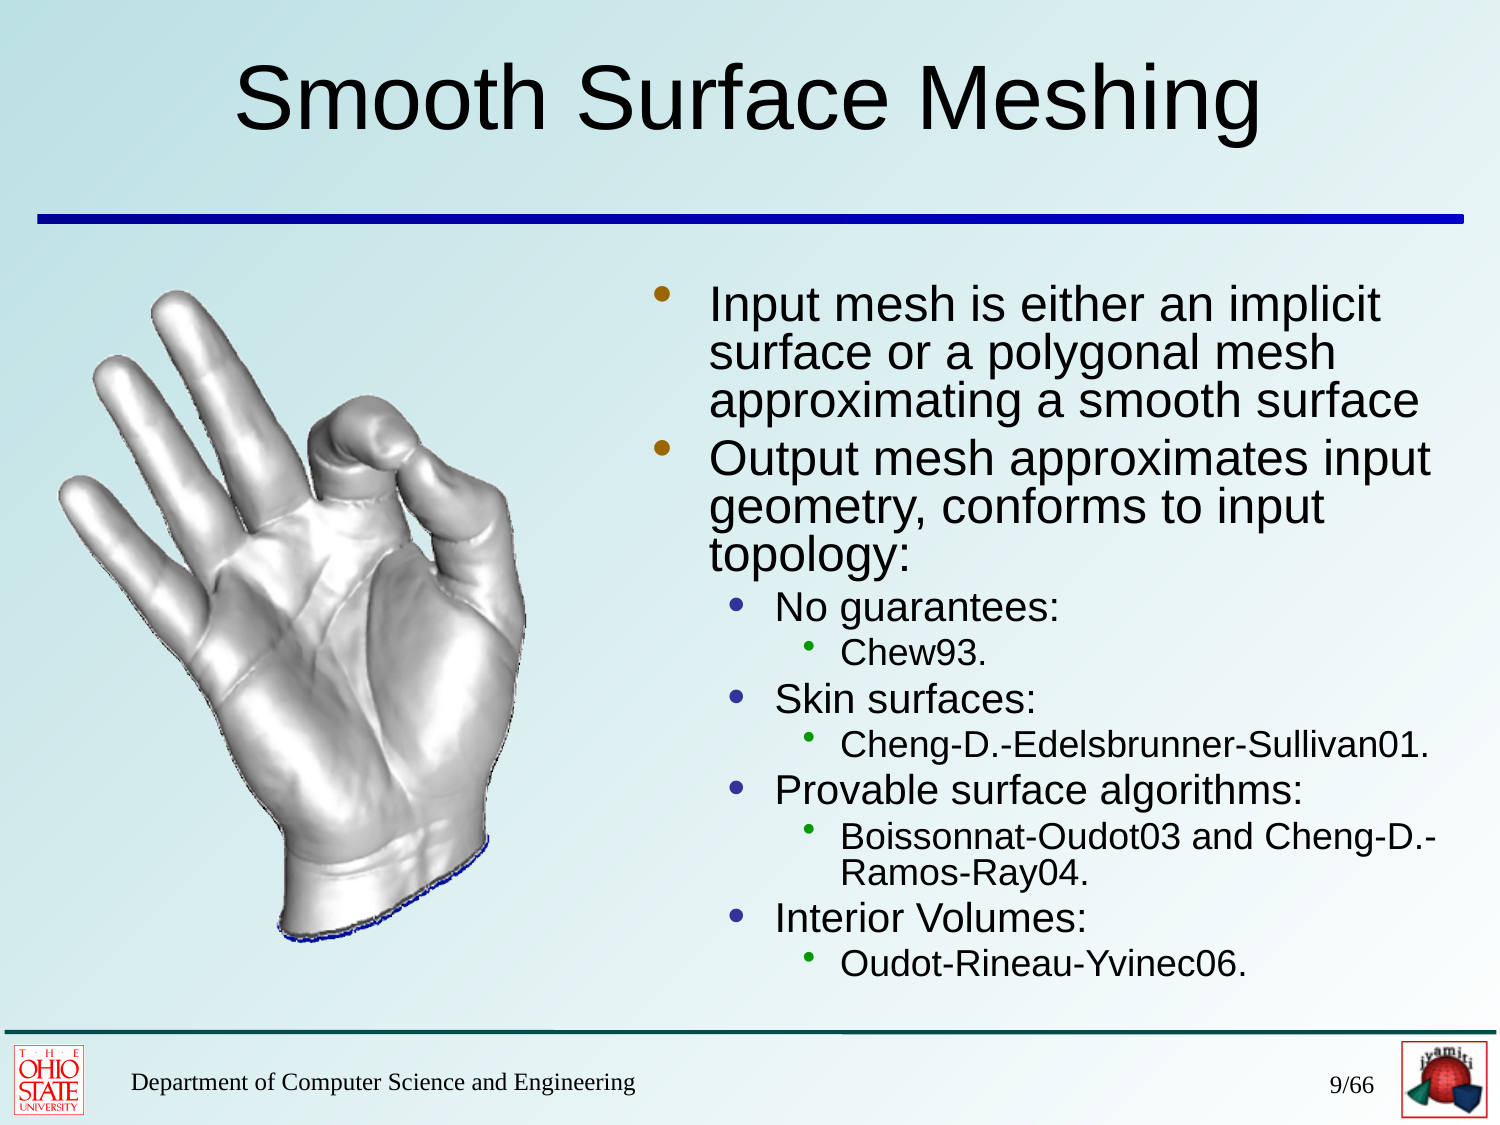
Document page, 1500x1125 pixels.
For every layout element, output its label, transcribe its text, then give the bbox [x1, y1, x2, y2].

title Smooth Surface Meshing [110, 0, 1389, 212]
picture [24, 269, 566, 963]
list Input mesh is either an implicit surface or a polygonal mesh approximating a smooth surface Output mesh approximates input geometry, conforms to input topology: No guarantees: Chew93. Skin surfaces: Cheng-D.-Edelsbrunner-Sullivan01. Provable surface algorithms: Boissonnat-Oudot03 and Cheng-D.-Ramos-Ray04. Interior Volumes: Oudot-Rineau-Yvinec06. [637, 273, 1463, 1026]
picture [1400, 1041, 1491, 1120]
